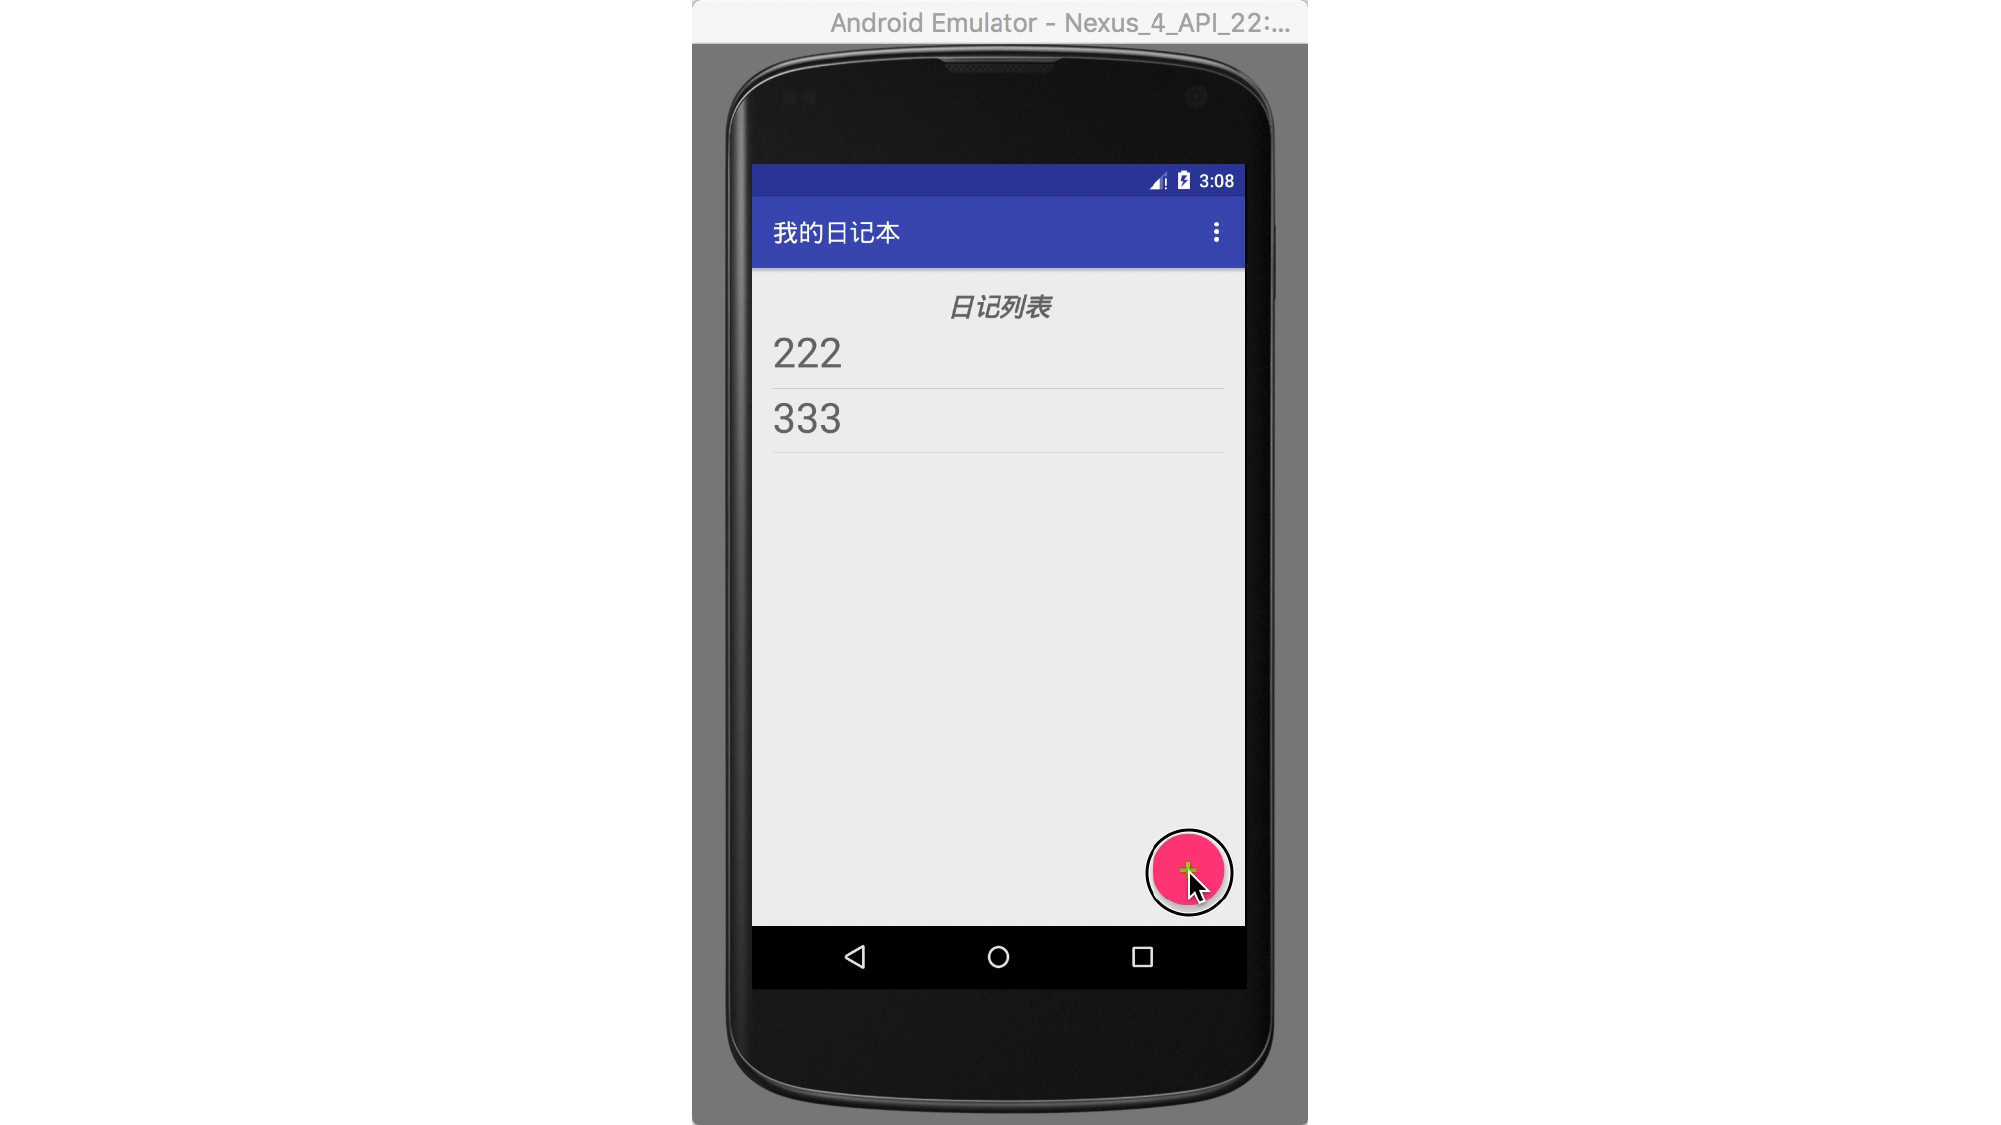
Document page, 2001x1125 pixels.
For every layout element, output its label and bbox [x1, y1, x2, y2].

text_box [691, 0, 1309, 1125]
